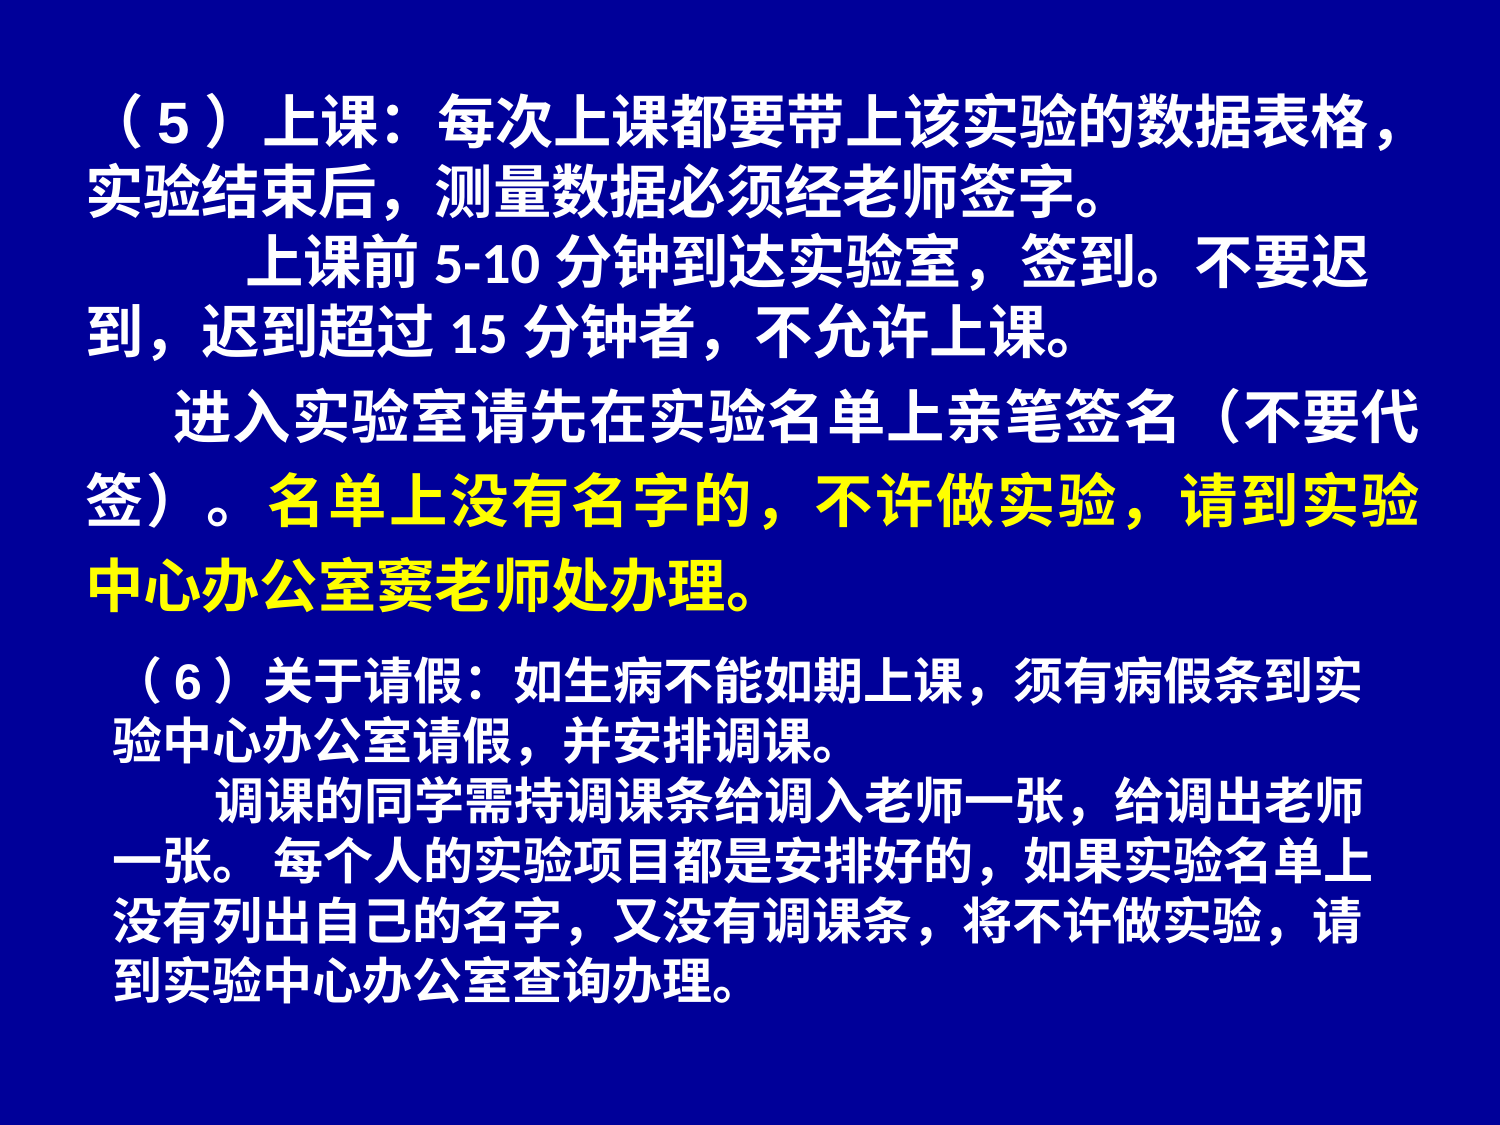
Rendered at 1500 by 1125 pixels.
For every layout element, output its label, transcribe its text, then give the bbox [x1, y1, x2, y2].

text_box （6）关于请假：如生病不能如期上课，须有病假条到实验中心办公室请假，并安排调课。 调课的同学需持调课条给调入老师一张，给调出老师一张。 每个人的实验项目都是安排好的，如果实验名单上没有列出自己的名字，又没有调课条，将不许做实验，请到实验中心办公室查询办理。 [97, 641, 1409, 1017]
text_box （5）上课：每次上课都要带上该实验的数据表格，实验结束后，测量数据必须经老师签字。 上课前5-10分钟到达实验室，签到。不要迟到，迟到超过15分钟者，不允许上课。 进入实验室请先在实验名单上亲笔签名（不要代签）。名单上没有名字的，不许做实验，请到实验中心办公室窦老师处办理。 [70, 78, 1435, 627]
